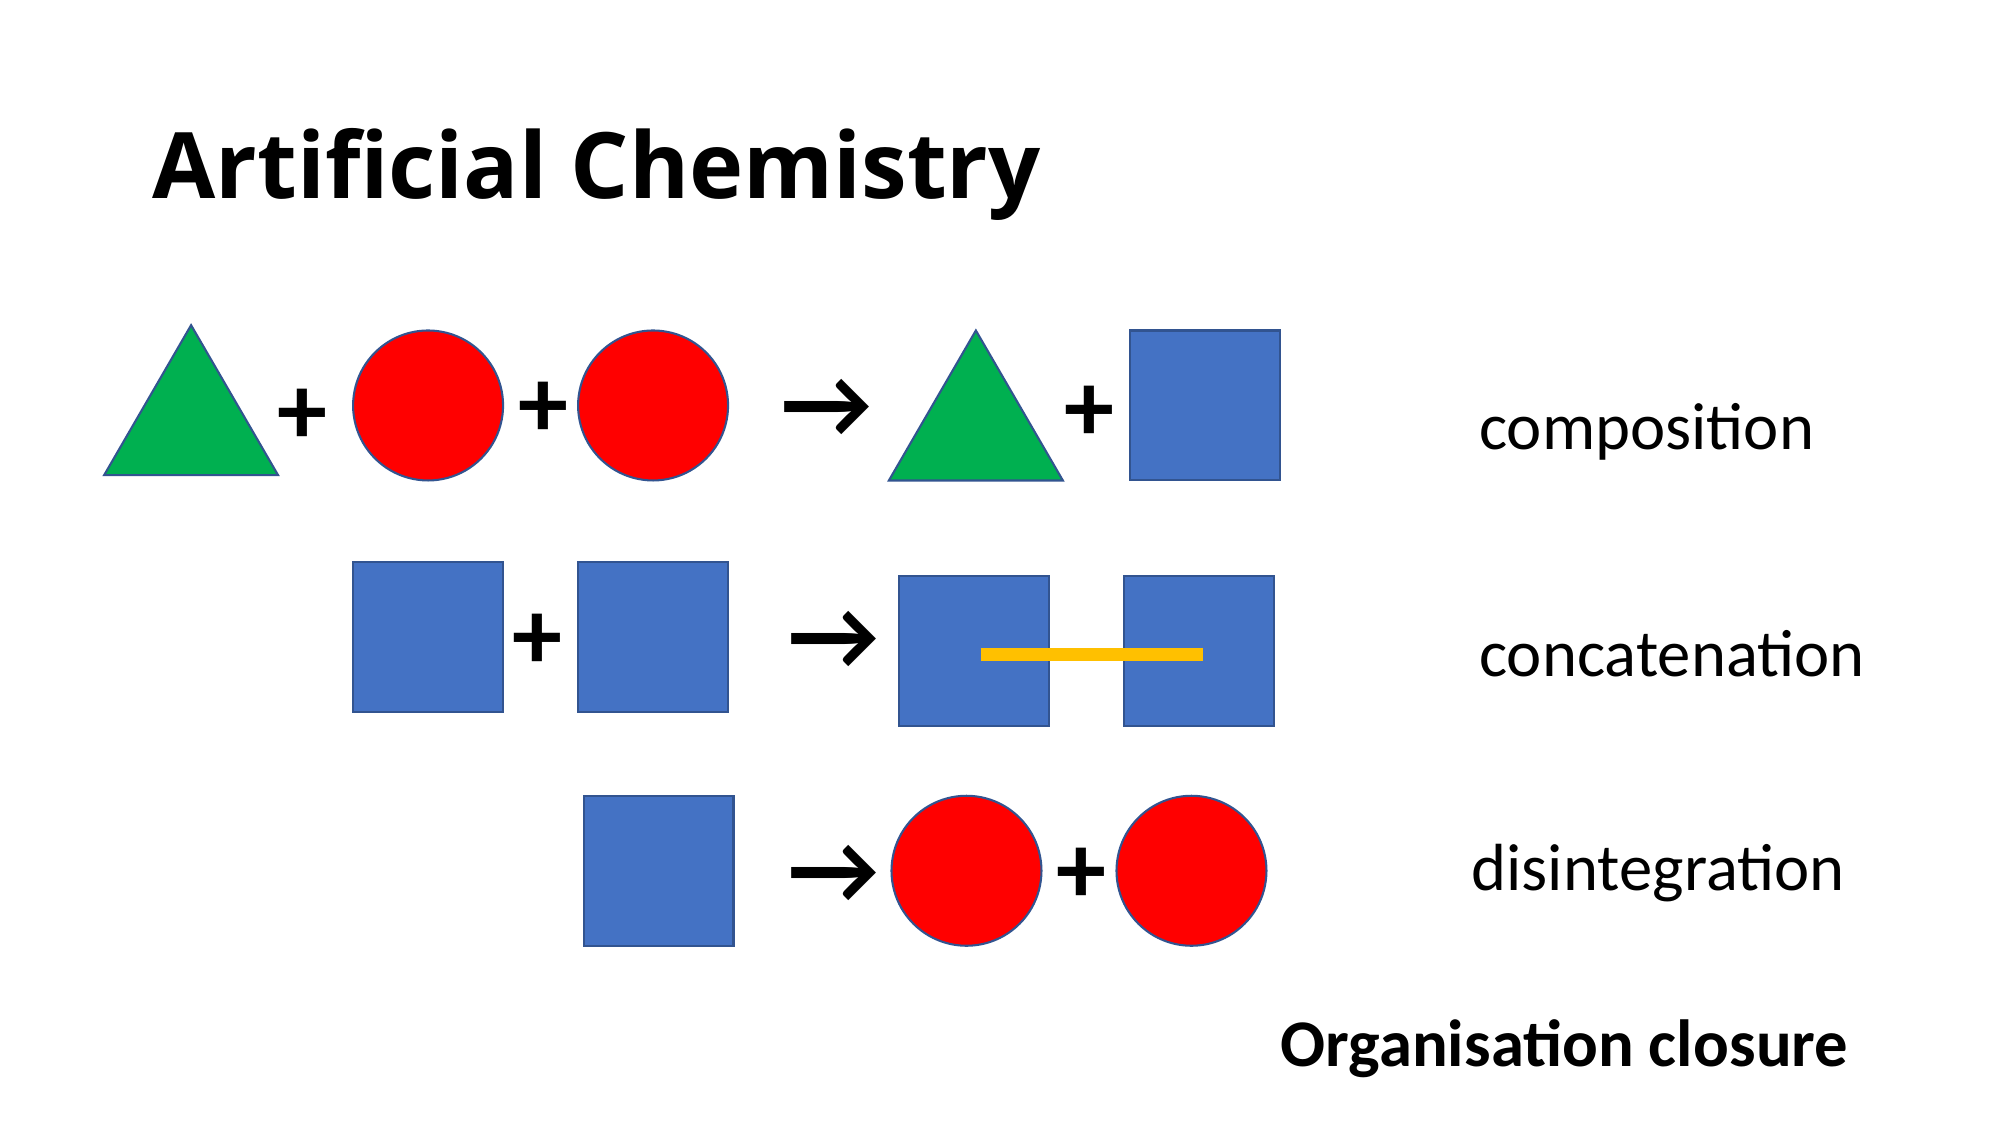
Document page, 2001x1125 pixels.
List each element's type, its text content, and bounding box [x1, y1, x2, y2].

text_box [577, 561, 729, 713]
text_box → [767, 330, 888, 466]
text_box + [262, 337, 342, 473]
text_box [898, 575, 1050, 727]
text_box → [773, 562, 894, 698]
text_box → [773, 795, 894, 931]
text_box concatenation [1464, 602, 1880, 698]
text_box [1129, 329, 1281, 481]
text_box + [503, 330, 583, 466]
text_box [890, 794, 1041, 947]
text_box [887, 328, 1065, 482]
text_box [352, 329, 503, 482]
text_box [577, 329, 730, 482]
text_box disintegration [1456, 815, 1860, 911]
text_box [102, 323, 280, 477]
text_box + [498, 562, 578, 698]
text_box [583, 795, 735, 947]
text_box [1115, 794, 1268, 947]
text_box + [1049, 334, 1129, 470]
text_box composition [1464, 375, 1830, 470]
text_box [1123, 575, 1275, 727]
text_box Organisation closure [1129, 992, 2000, 1087]
text_box [352, 561, 504, 713]
title Artificial Chemistry [137, 59, 1863, 278]
text_box + [1041, 795, 1122, 931]
